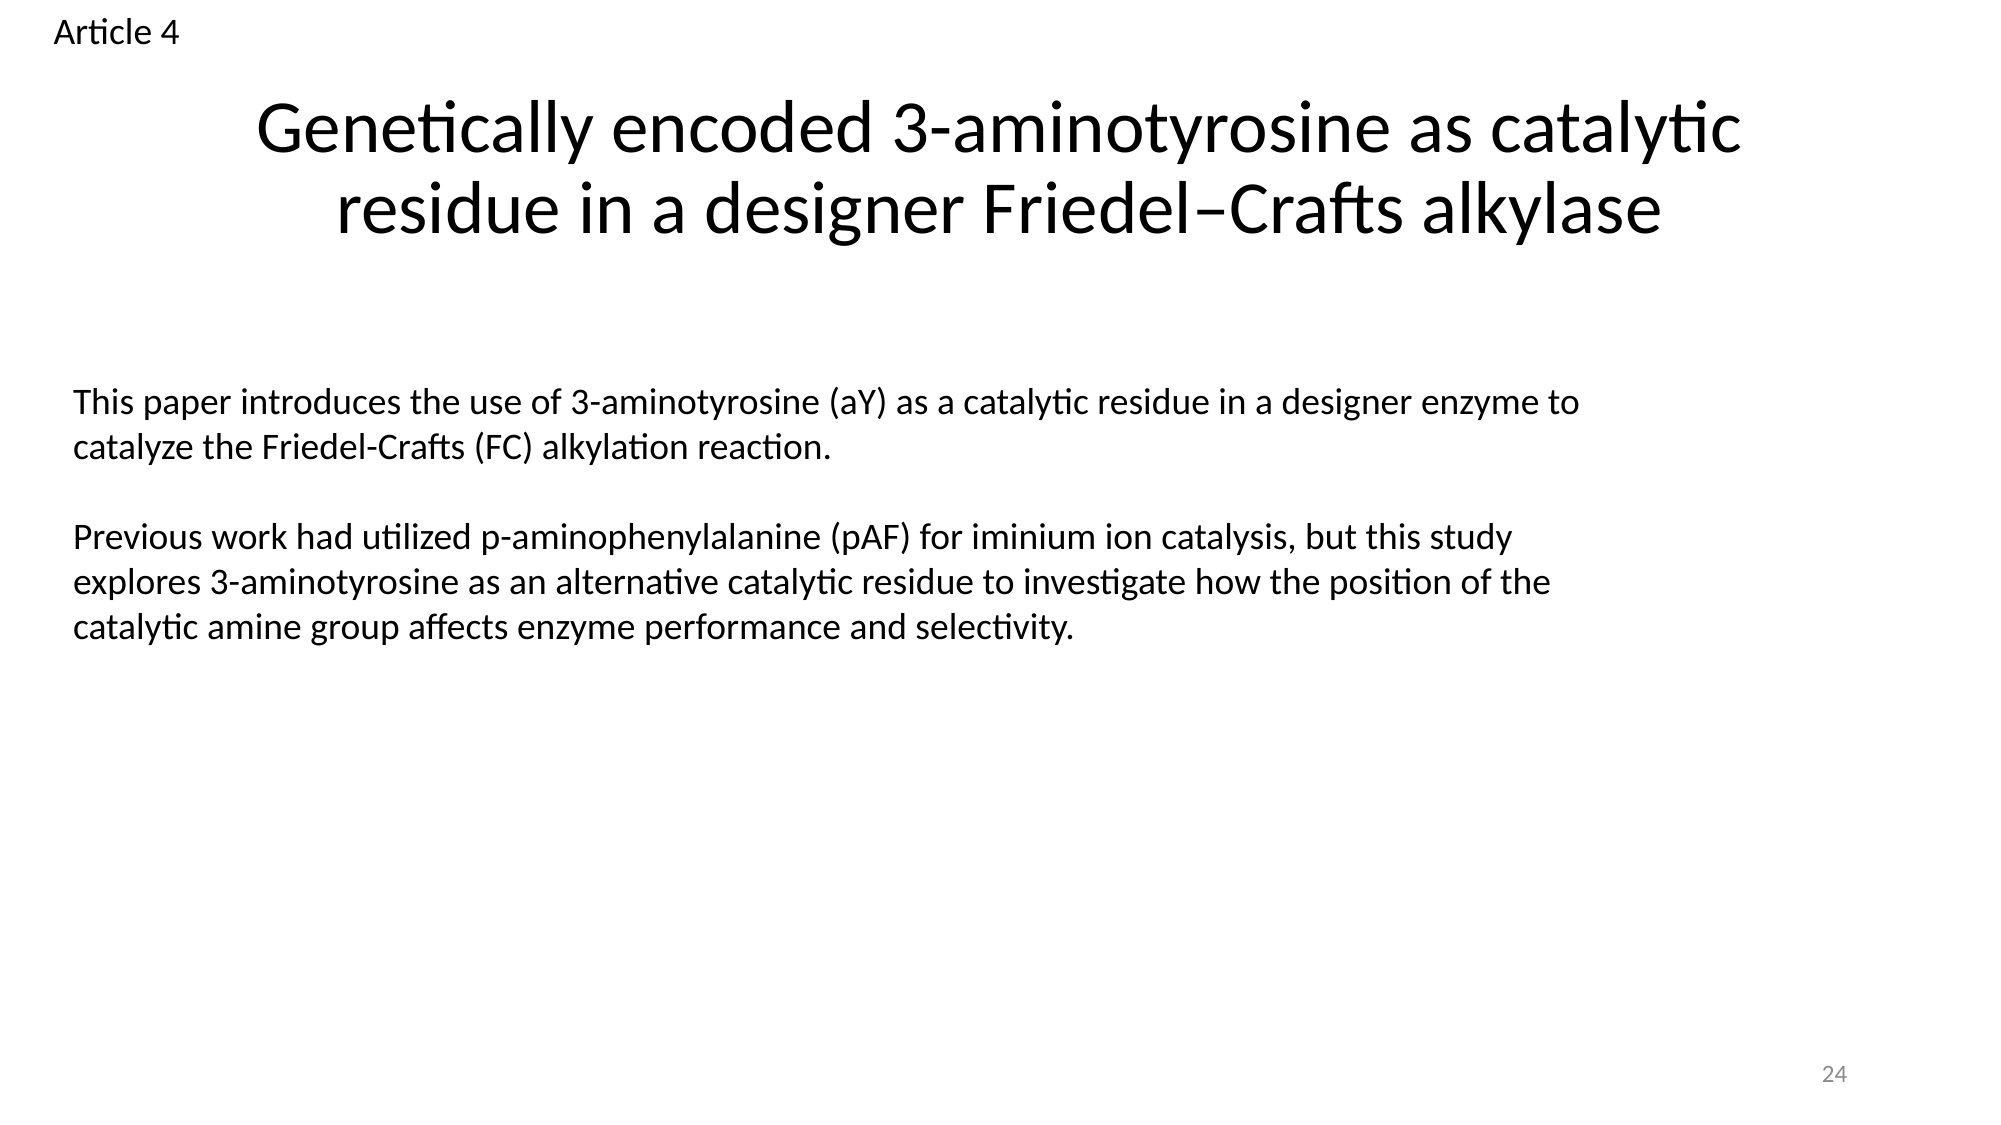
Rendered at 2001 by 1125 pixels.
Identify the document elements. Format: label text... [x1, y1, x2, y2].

title Genetically encoded 3-aminotyrosine as catalytic residue in a designer Friedel–Crafts alkylase [137, 59, 1863, 278]
slide_number 24 [1412, 1042, 1863, 1103]
text_box Article 4 [38, 0, 1039, 59]
text_box This paper introduces the use of 3-aminotyrosine (aY) as a catalytic residue in a designer enzyme to catalyze the Friedel-Crafts (FC) alkylation reaction. Previous work had utilized p-aminophenylalanine (pAF) for iminium ion catalysis, but this study explores 3-aminotyrosine as an alternative catalytic residue to investigate how the position of the catalytic amine group affects enzyme performance and selectivity. [58, 369, 1639, 654]
